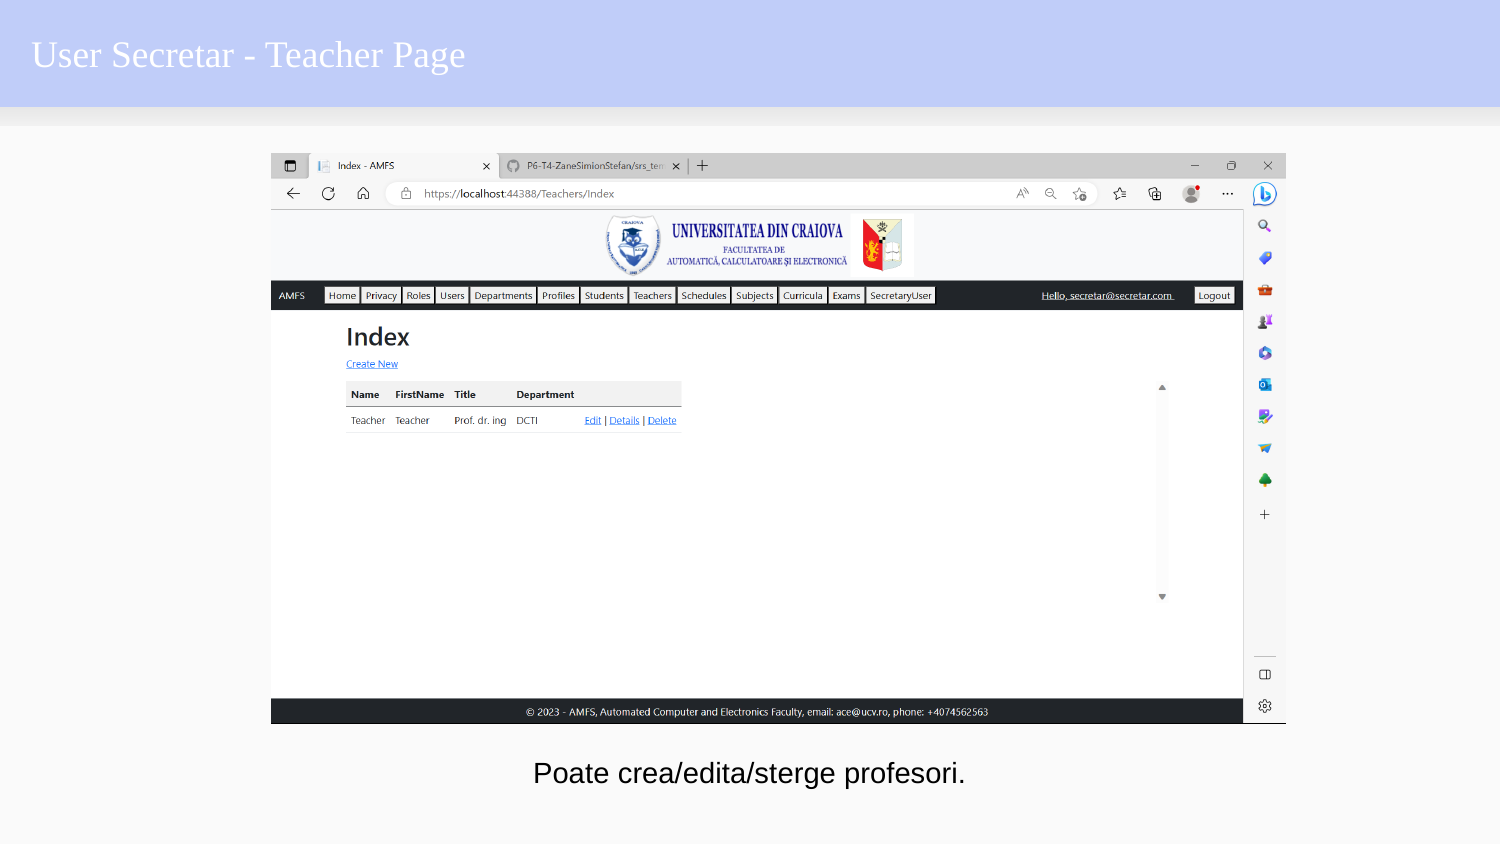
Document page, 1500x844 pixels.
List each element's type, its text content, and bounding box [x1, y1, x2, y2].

title User Secretar - Teacher Page [16, 2, 1464, 102]
picture [271, 153, 1287, 725]
text_box Poate crea/edita/sterge profesori. [0, 747, 1500, 788]
